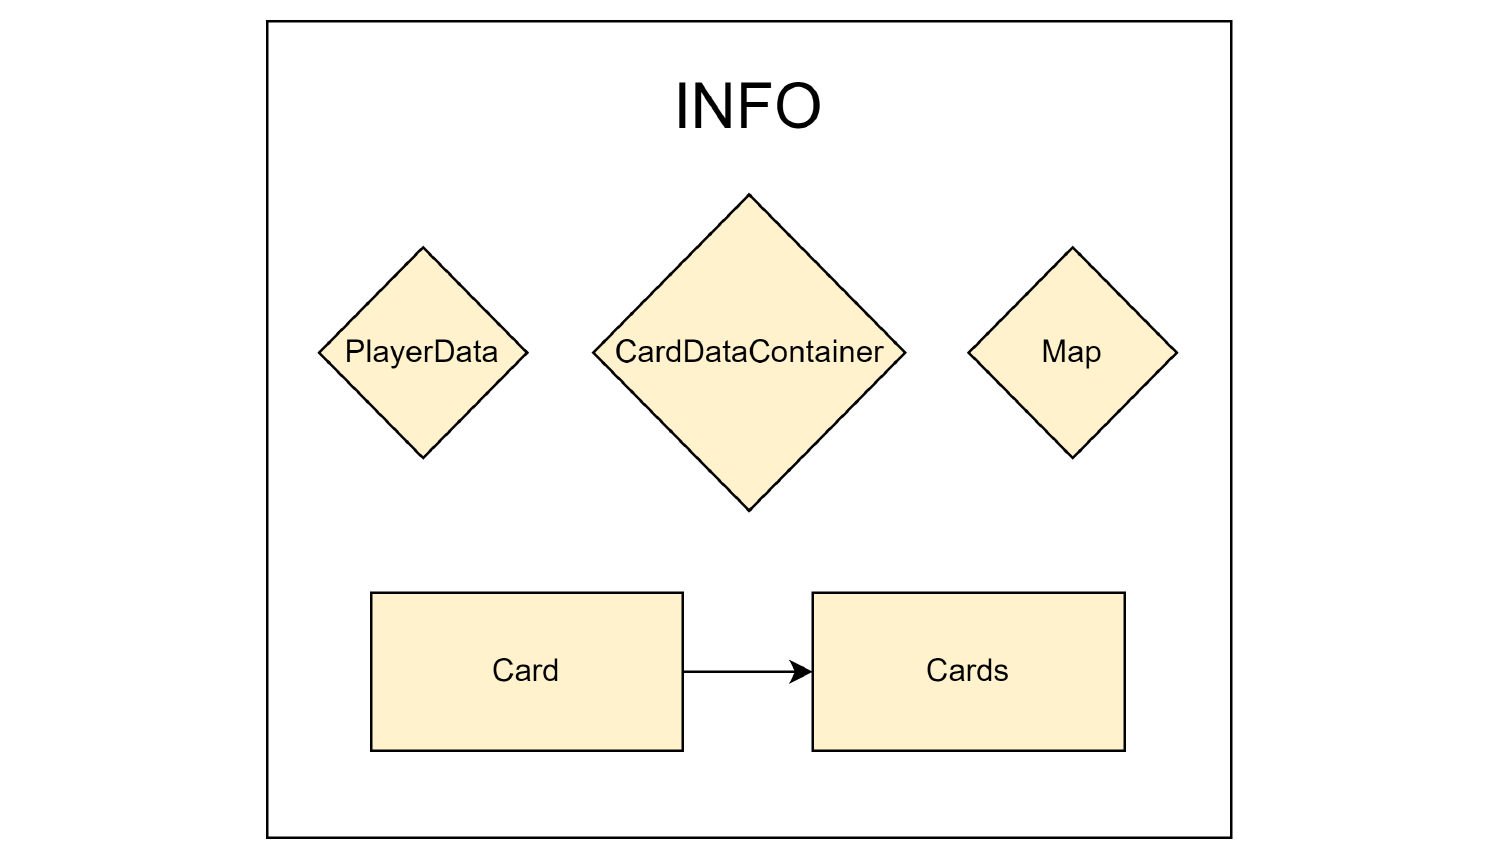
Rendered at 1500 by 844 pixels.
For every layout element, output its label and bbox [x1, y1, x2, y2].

picture [248, 0, 1252, 844]
